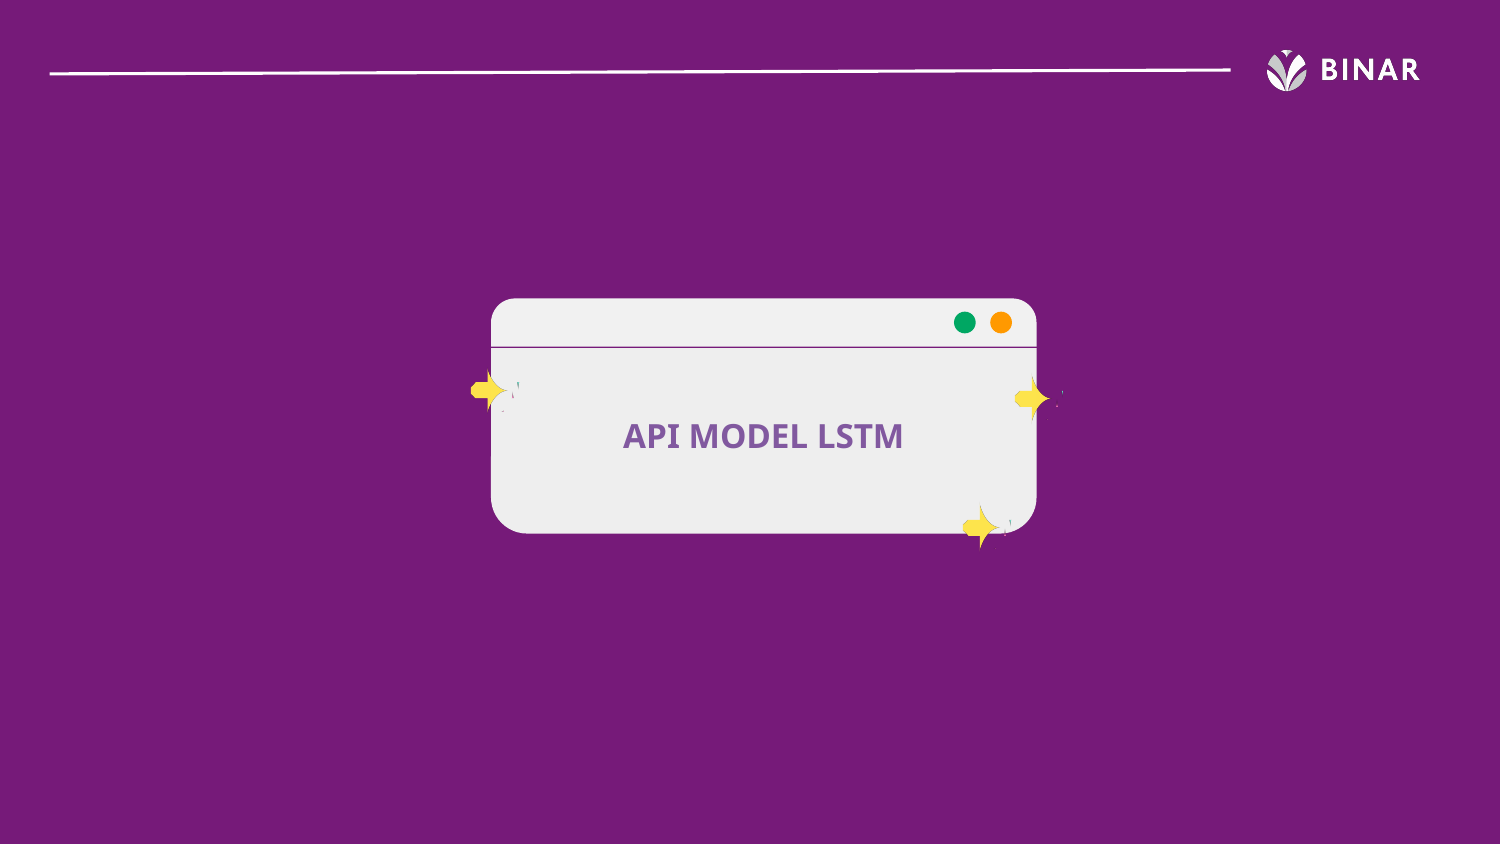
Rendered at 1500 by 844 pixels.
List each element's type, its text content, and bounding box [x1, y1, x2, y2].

text_box [953, 311, 976, 334]
text_box [491, 298, 1037, 347]
picture [461, 348, 530, 432]
picture [953, 486, 1022, 570]
text_box [530, 348, 1037, 367]
picture [1005, 357, 1074, 441]
text_box [1027, 503, 1037, 522]
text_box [49, 69, 1231, 75]
picture [1261, 46, 1425, 95]
text_box [491, 503, 948, 534]
text_box API MODEL LSTM [491, 367, 1037, 503]
text_box [990, 311, 1012, 334]
